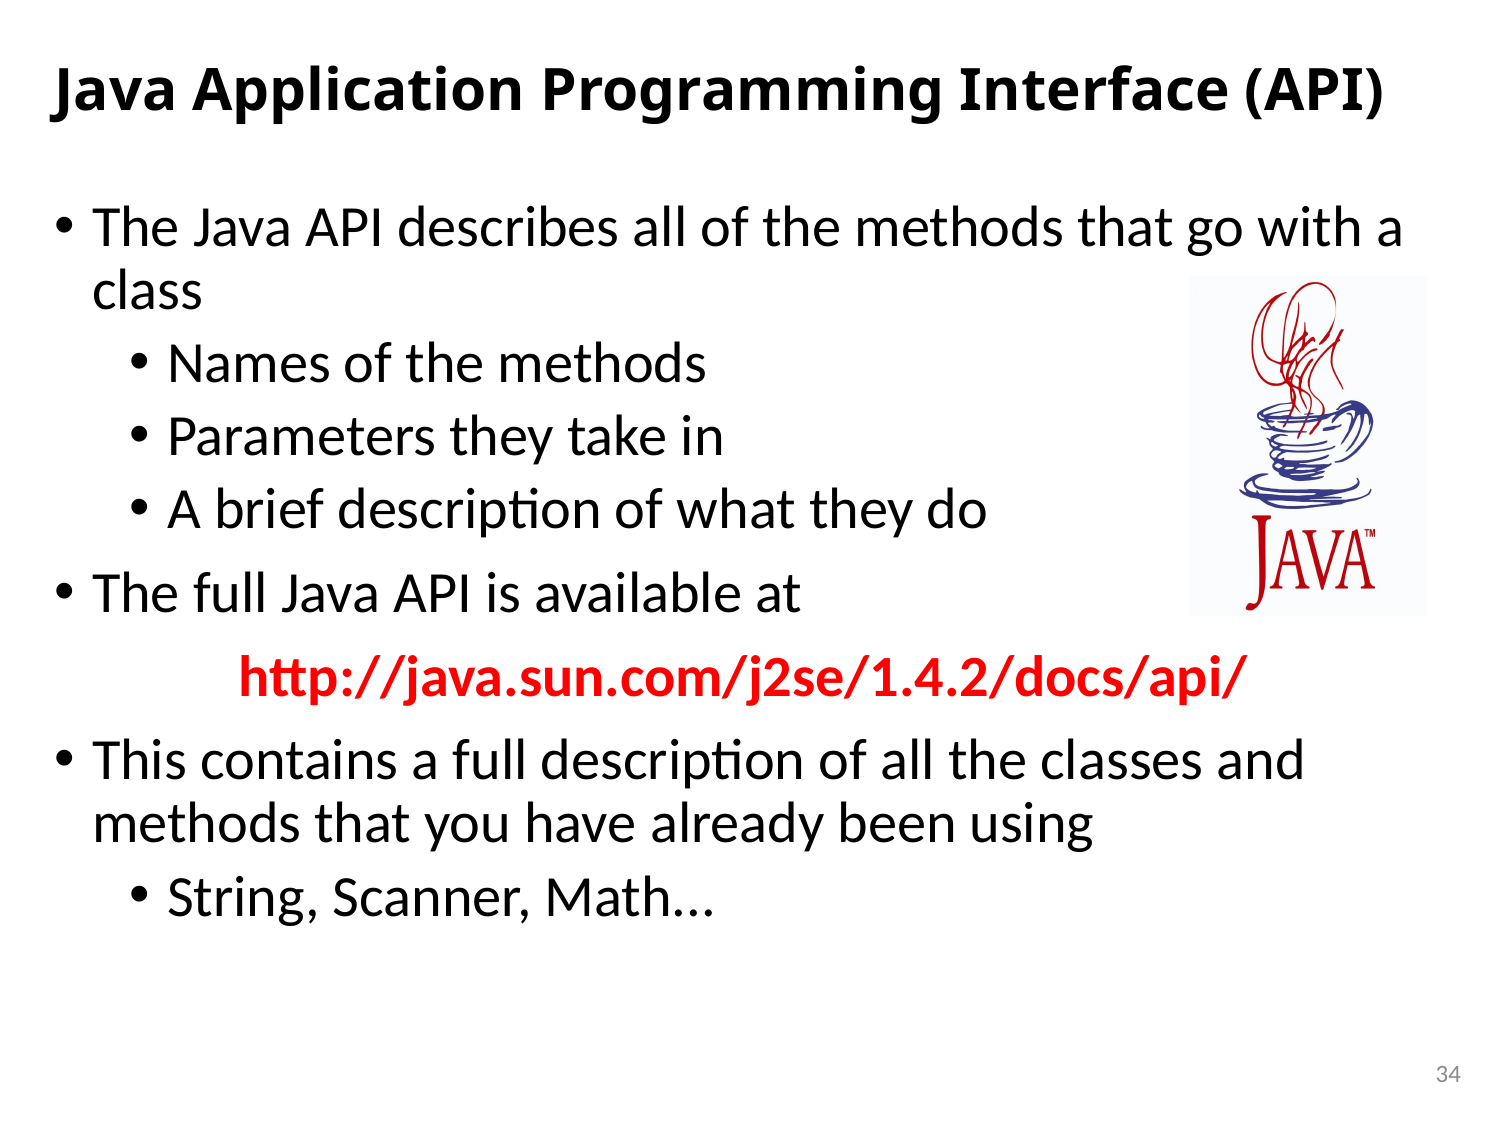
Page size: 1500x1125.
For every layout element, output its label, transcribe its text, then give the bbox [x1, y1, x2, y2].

list The Java API describes all of the methods that go with a class Names of the methods Parameters they take in A brief description of what they do The full Java API is available at http://java.sun.com/j2se/1.4.2/docs/api/ This contains a full description of all the classes and methods that you have already been using String, Scanner, Math... [39, 188, 1461, 1085]
slide_number 34 [1138, 1042, 1477, 1103]
title Java Application Programming Interface (API) [39, 22, 1461, 161]
picture [1189, 276, 1426, 616]
